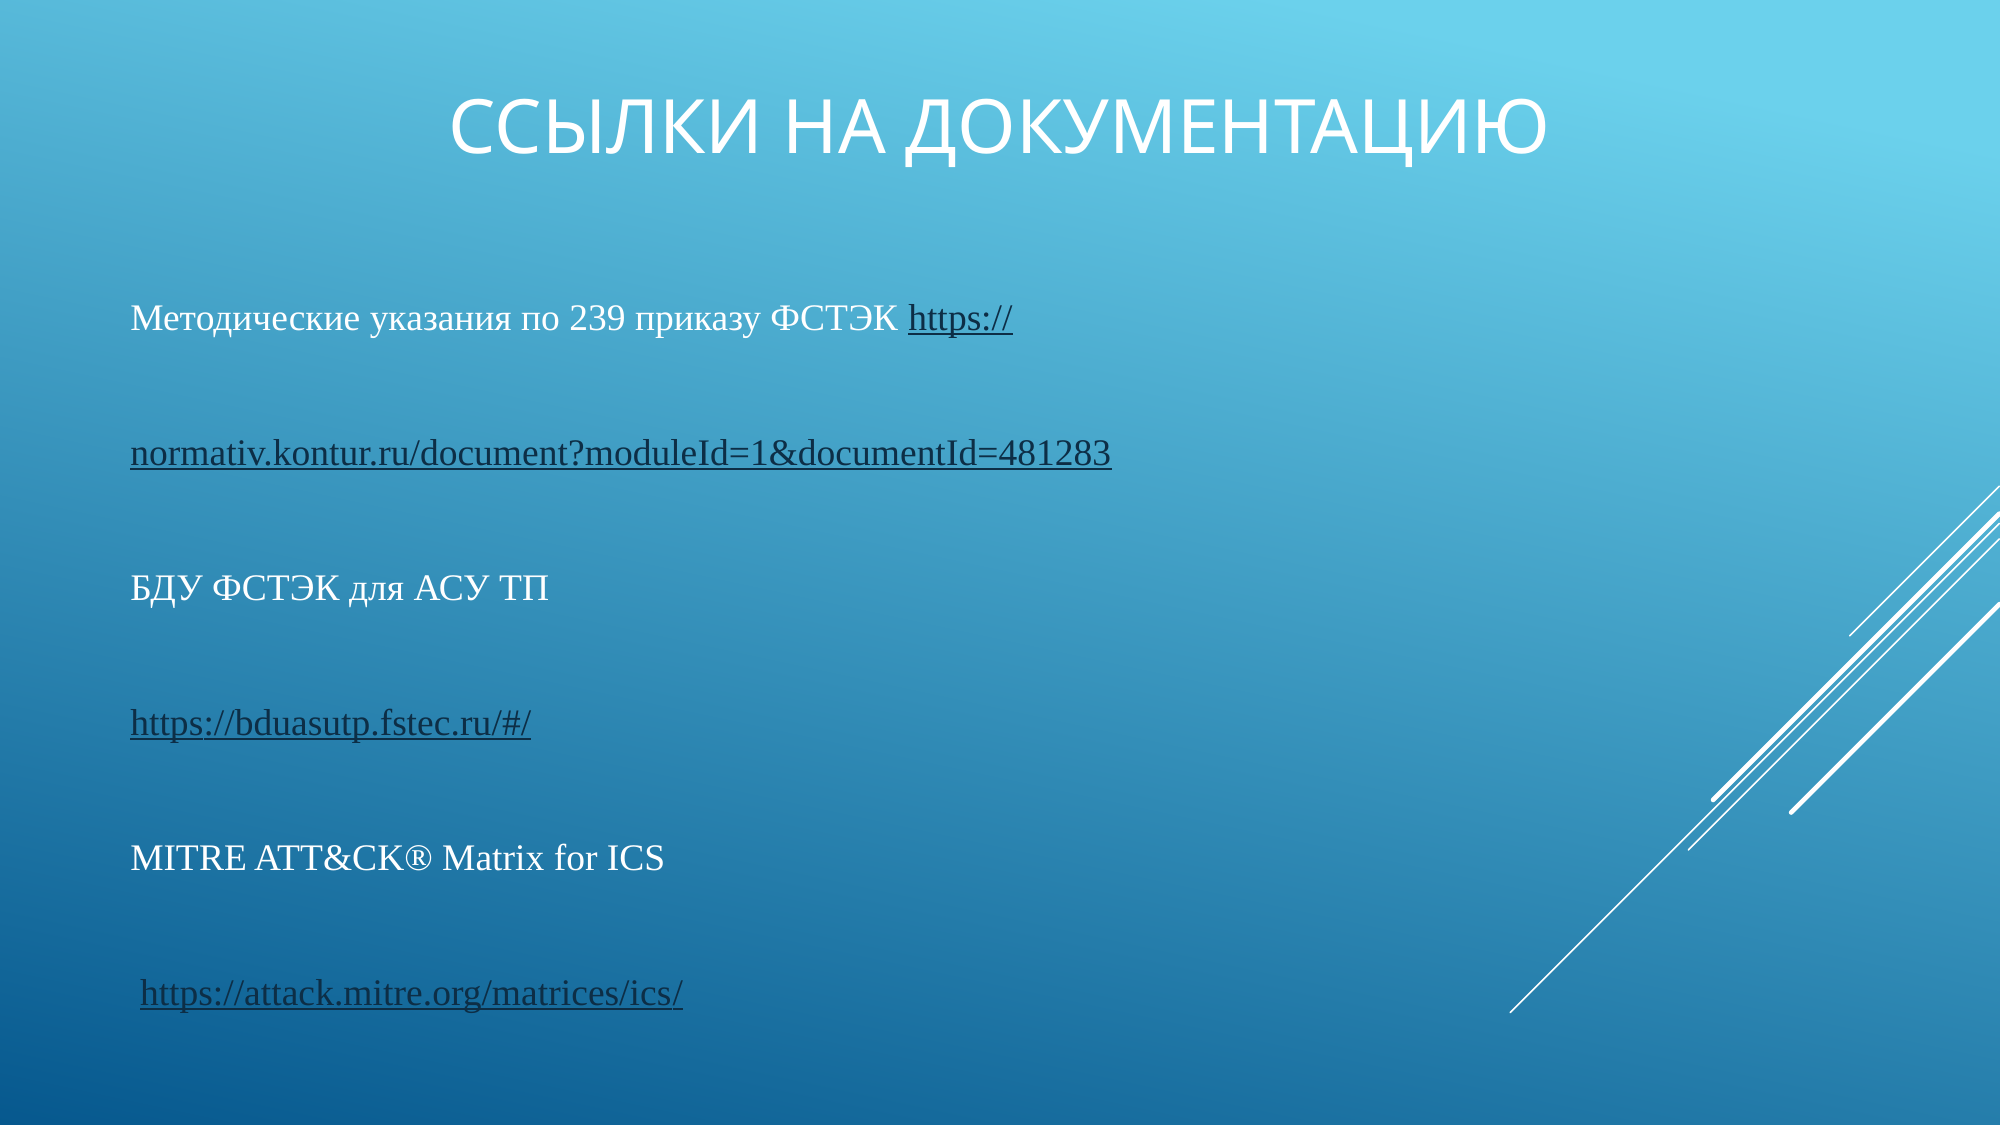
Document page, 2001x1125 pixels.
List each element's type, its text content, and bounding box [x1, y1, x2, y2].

list Методические указания по 239 приказу ФСТЭК https://normativ.kontur.ru/document?moduleId=1&documentId=481283 БДУ ФСТЭК для АСУ ТП https://bduasutp.fstec.ru/#/ MITRE ATT&CK® Matrix for ICS https://attack.mitre.org/matrices/ics/ [115, 195, 1434, 1021]
title Ссылки на документацию [0, 0, 2000, 248]
